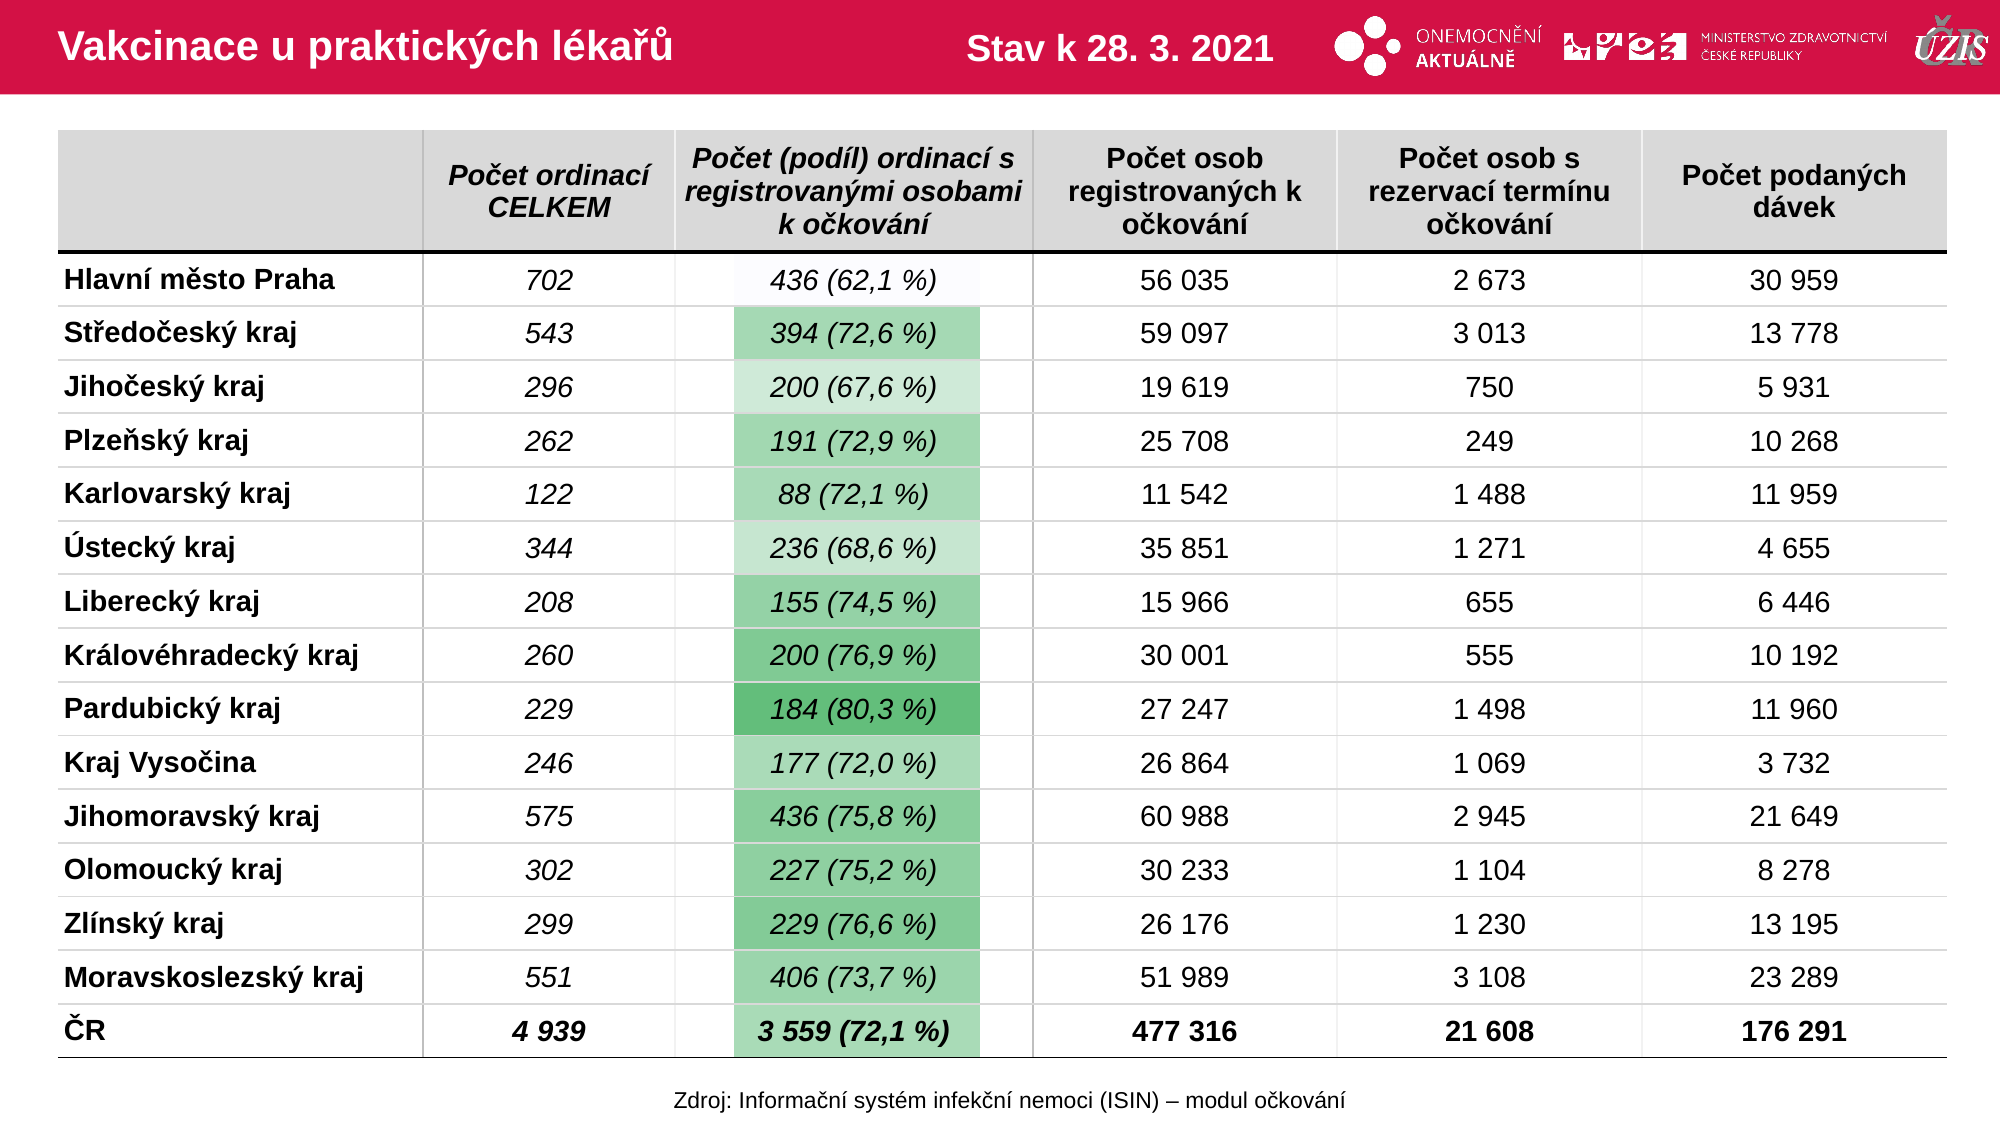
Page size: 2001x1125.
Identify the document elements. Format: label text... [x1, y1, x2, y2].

table_cell 249 [1338, 414, 1641, 466]
table_cell 30 233 [1034, 844, 1336, 896]
table_cell ČR [58, 1005, 422, 1057]
text_box Zdroj: Informační systém infekční nemoci (ISIN) – modul očkování [658, 1078, 1362, 1121]
picture [1334, 16, 1542, 76]
table_cell 302 [424, 844, 674, 896]
table_cell 3 732 [1643, 736, 1947, 788]
table_header Počet ordinací CELKEM [424, 130, 674, 250]
table_header Počet osob s rezervací termínu očkování [1338, 131, 1641, 250]
table_cell Jihomoravský kraj [58, 790, 422, 842]
table_cell 229 [424, 683, 674, 735]
table_cell 655 [1338, 575, 1641, 627]
table_cell 8 278 [1643, 844, 1947, 896]
table_cell 3 108 [1338, 951, 1641, 1003]
table_cell 543 [424, 307, 674, 359]
text_box Stav k 28. 3. 2021 [951, 16, 1305, 77]
table_cell 551 [424, 951, 674, 1003]
table_header [58, 131, 422, 250]
table_cell 26 176 [1034, 897, 1336, 949]
table_cell Královéhradecký kraj [58, 629, 422, 681]
table_cell 15 966 [1034, 575, 1336, 627]
table_cell 155 (74,5 %) [676, 575, 1032, 627]
title Vakcinace u praktických lékařů [42, 0, 1262, 95]
table_cell 4 939 [424, 1005, 674, 1057]
table_cell 25 708 [1034, 414, 1336, 466]
table_cell Středočeský kraj [58, 307, 422, 359]
table_cell 750 [1338, 361, 1641, 412]
table_cell 6 446 [1643, 575, 1947, 627]
table_cell 60 988 [1034, 790, 1336, 842]
table_cell Plzeňský kraj [58, 414, 422, 466]
table_cell 702 [424, 254, 674, 305]
table_cell 11 542 [1034, 468, 1336, 520]
table_cell 3 559 (72,1 %) [676, 1005, 1032, 1057]
table_cell 88 (72,1 %) [676, 468, 1032, 520]
table_cell Kraj Vysočina [58, 736, 422, 788]
table_cell 436 (62,1 %) [676, 254, 1032, 305]
table_cell Moravskoslezský kraj [58, 951, 422, 1003]
table_cell 23 289 [1643, 951, 1947, 1003]
table_cell 5 931 [1643, 361, 1947, 412]
table_cell 10 192 [1643, 629, 1947, 681]
table_cell 2 945 [1338, 790, 1641, 842]
table_cell 13 778 [1643, 307, 1947, 359]
table_cell 1 488 [1338, 468, 1641, 520]
picture [1563, 31, 1888, 60]
table_cell 1 069 [1338, 736, 1641, 788]
table_header Počet podaných dávek [1643, 131, 1947, 250]
table_cell 1 271 [1338, 522, 1641, 573]
table_cell 229 (76,6 %) [676, 897, 1032, 949]
table_cell 436 (75,8 %) [676, 790, 1032, 842]
table_cell 394 (72,6 %) [676, 307, 1032, 359]
table_cell Karlovarský kraj [58, 468, 422, 520]
table_cell 191 (72,9 %) [676, 414, 1032, 466]
table_cell 477 316 [1034, 1005, 1336, 1057]
table_cell 4 655 [1643, 522, 1947, 573]
table_cell Liberecký kraj [58, 575, 422, 627]
table_cell 1 230 [1338, 897, 1641, 949]
table_cell Ústecký kraj [58, 522, 422, 573]
table_cell 299 [424, 897, 674, 949]
table_cell 30 001 [1034, 629, 1336, 681]
table_cell 176 291 [1643, 1005, 1947, 1057]
table_cell 200 (76,9 %) [676, 629, 1032, 681]
table_cell 35 851 [1034, 522, 1336, 573]
table_cell 2 673 [1338, 254, 1641, 305]
table_cell 246 [424, 736, 674, 788]
table_cell 262 [424, 414, 674, 466]
table_cell 26 864 [1034, 736, 1336, 788]
table_cell 296 [424, 361, 674, 412]
table_cell 208 [424, 575, 674, 627]
table_cell 51 989 [1034, 951, 1336, 1003]
table_header Počet osob registrovaných k očkování [1034, 131, 1336, 250]
picture [1915, 15, 1989, 66]
table_cell 3 013 [1338, 307, 1641, 359]
table_cell Hlavní město Praha [58, 254, 422, 305]
table_cell 227 (75,2 %) [676, 844, 1032, 896]
table_cell 10 268 [1643, 414, 1947, 466]
table_cell 56 035 [1034, 254, 1336, 305]
table_header Počet (podíl) ordinací s registrovanými osobami k očkování [676, 130, 1032, 250]
table_cell 21 608 [1338, 1005, 1641, 1057]
table_cell 11 959 [1643, 468, 1947, 520]
table_cell 260 [424, 629, 674, 681]
table_cell Jihočeský kraj [58, 361, 422, 412]
table_cell 406 (73,7 %) [676, 951, 1032, 1003]
table_cell 27 247 [1034, 683, 1336, 735]
table_cell 1 104 [1338, 844, 1641, 896]
table_cell 59 097 [1034, 307, 1336, 359]
table_cell 177 (72,0 %) [676, 736, 1032, 788]
table_cell Zlínský kraj [58, 897, 422, 949]
table_cell Pardubický kraj [58, 683, 422, 735]
table_cell 13 195 [1643, 897, 1947, 949]
table_cell 344 [424, 522, 674, 573]
table_cell 122 [424, 468, 674, 520]
table_cell 236 (68,6 %) [676, 522, 1032, 573]
table_cell 575 [424, 790, 674, 842]
table_cell 555 [1338, 629, 1641, 681]
table_cell 184 (80,3 %) [676, 683, 1032, 735]
table_cell 1 498 [1338, 683, 1641, 735]
table_cell 30 959 [1643, 254, 1947, 305]
table_cell 21 649 [1643, 790, 1947, 842]
table_cell Olomoucký kraj [58, 844, 422, 896]
table_cell 19 619 [1034, 361, 1336, 412]
table_cell 11 960 [1643, 683, 1947, 735]
table_cell 200 (67,6 %) [676, 361, 1032, 412]
